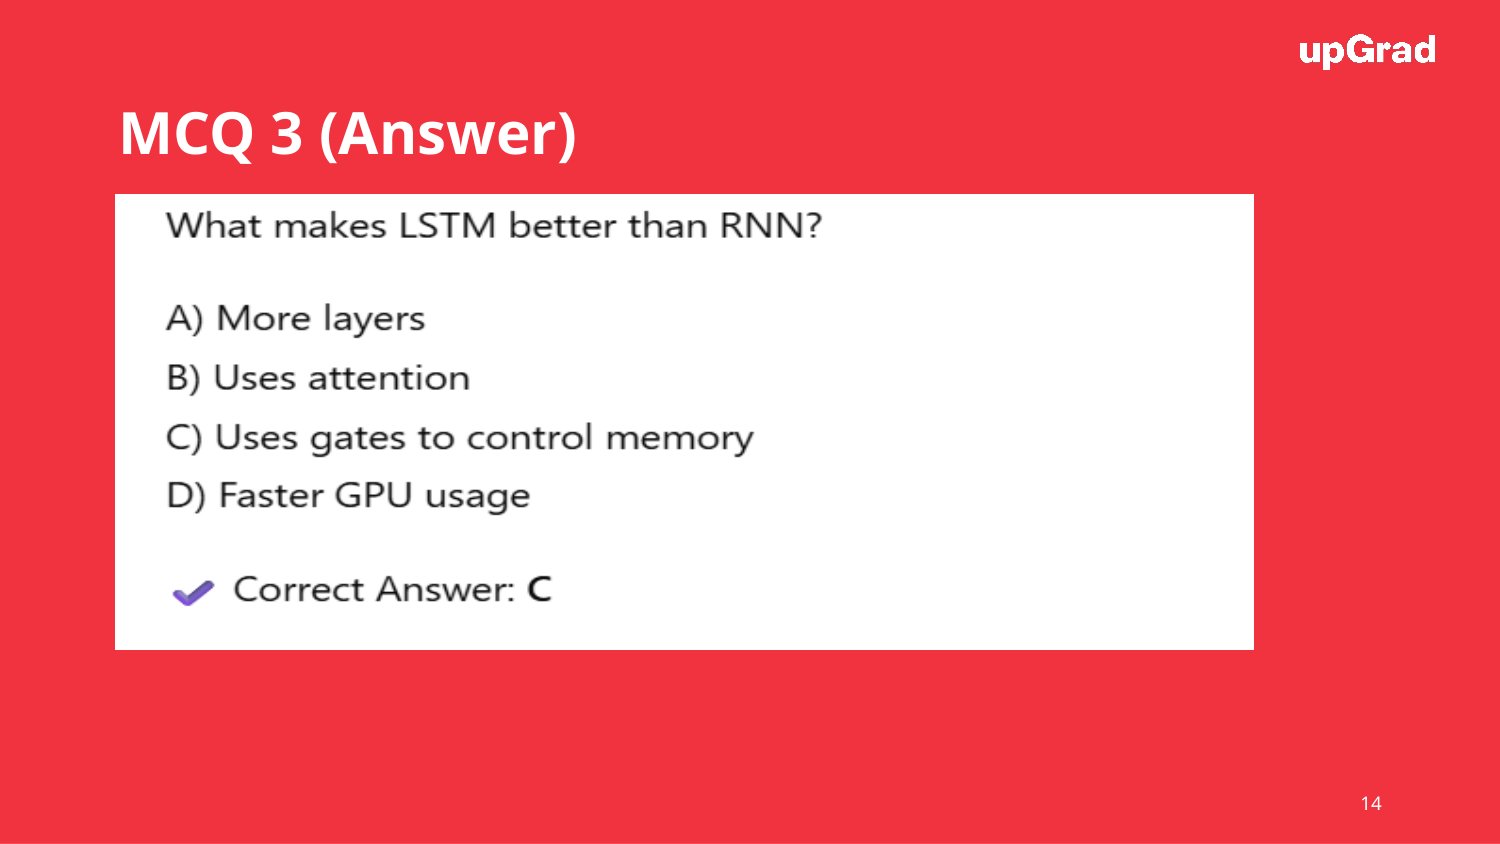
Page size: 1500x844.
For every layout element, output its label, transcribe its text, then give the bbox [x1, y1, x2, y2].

slide_number 14 [1059, 782, 1397, 827]
title MCQ 3 (Answer) [103, 89, 1087, 182]
picture [1300, 34, 1435, 70]
picture [115, 194, 1254, 650]
